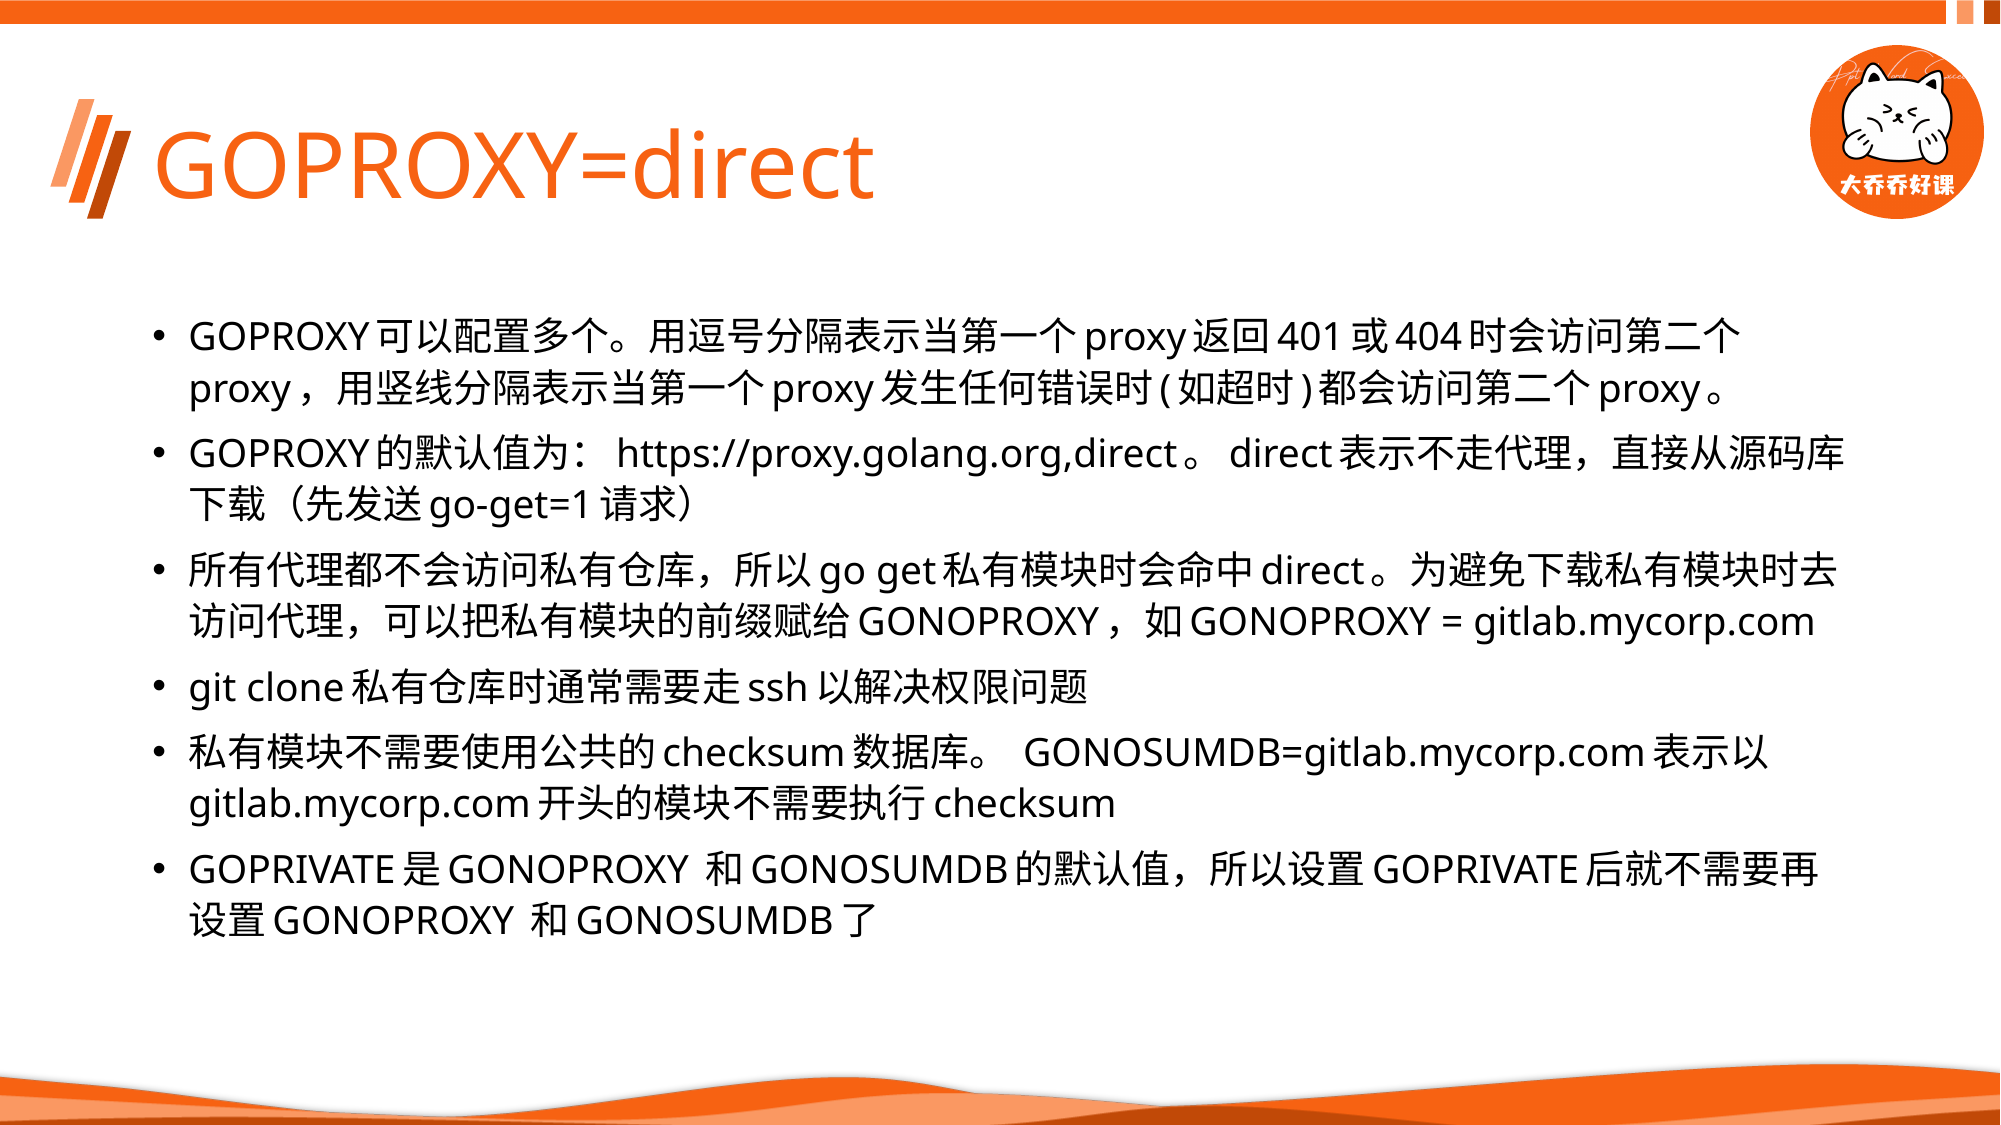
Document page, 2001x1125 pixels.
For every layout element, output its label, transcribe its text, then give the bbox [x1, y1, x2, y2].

picture [1849, 45, 1984, 219]
title GOPROXY=direct [137, 59, 1863, 278]
picture [0, 1053, 2000, 1125]
list GOPROXY可以配置多个。用逗号分隔表示当第一个proxy返回401或404时会访问第二个proxy，用竖线分隔表示当第一个proxy发生任何错误时(如超时)都会访问第二个proxy。 GOPROXY的默认值为：https://proxy.golang.org,direct。direct表示不走代理，直接从源码库下载（先发送go-get=1请求） 所有代理都不会访问私有仓库，所以go get私有模块时会命中direct。为避免下载私有模块时去访问代理，可以把私有模块的前缀赋给GONOPROXY，如GONOPROXY = gitlab.mycorp.com git clone私有仓库时通常需要走ssh以解决权限问题 私有模块不需要使用公共的checksum数据库。 GONOSUMDB=gitlab.mycorp.com表示以gitlab.mycorp.com开头的模块不需要执行checksum GOPRIVATE是GONOPROXY 和GONOSUMDB的默认值，所以设置GOPRIVATE后就不需要再设置GONOPROXY 和GONOSUMDB了 [137, 299, 1863, 999]
